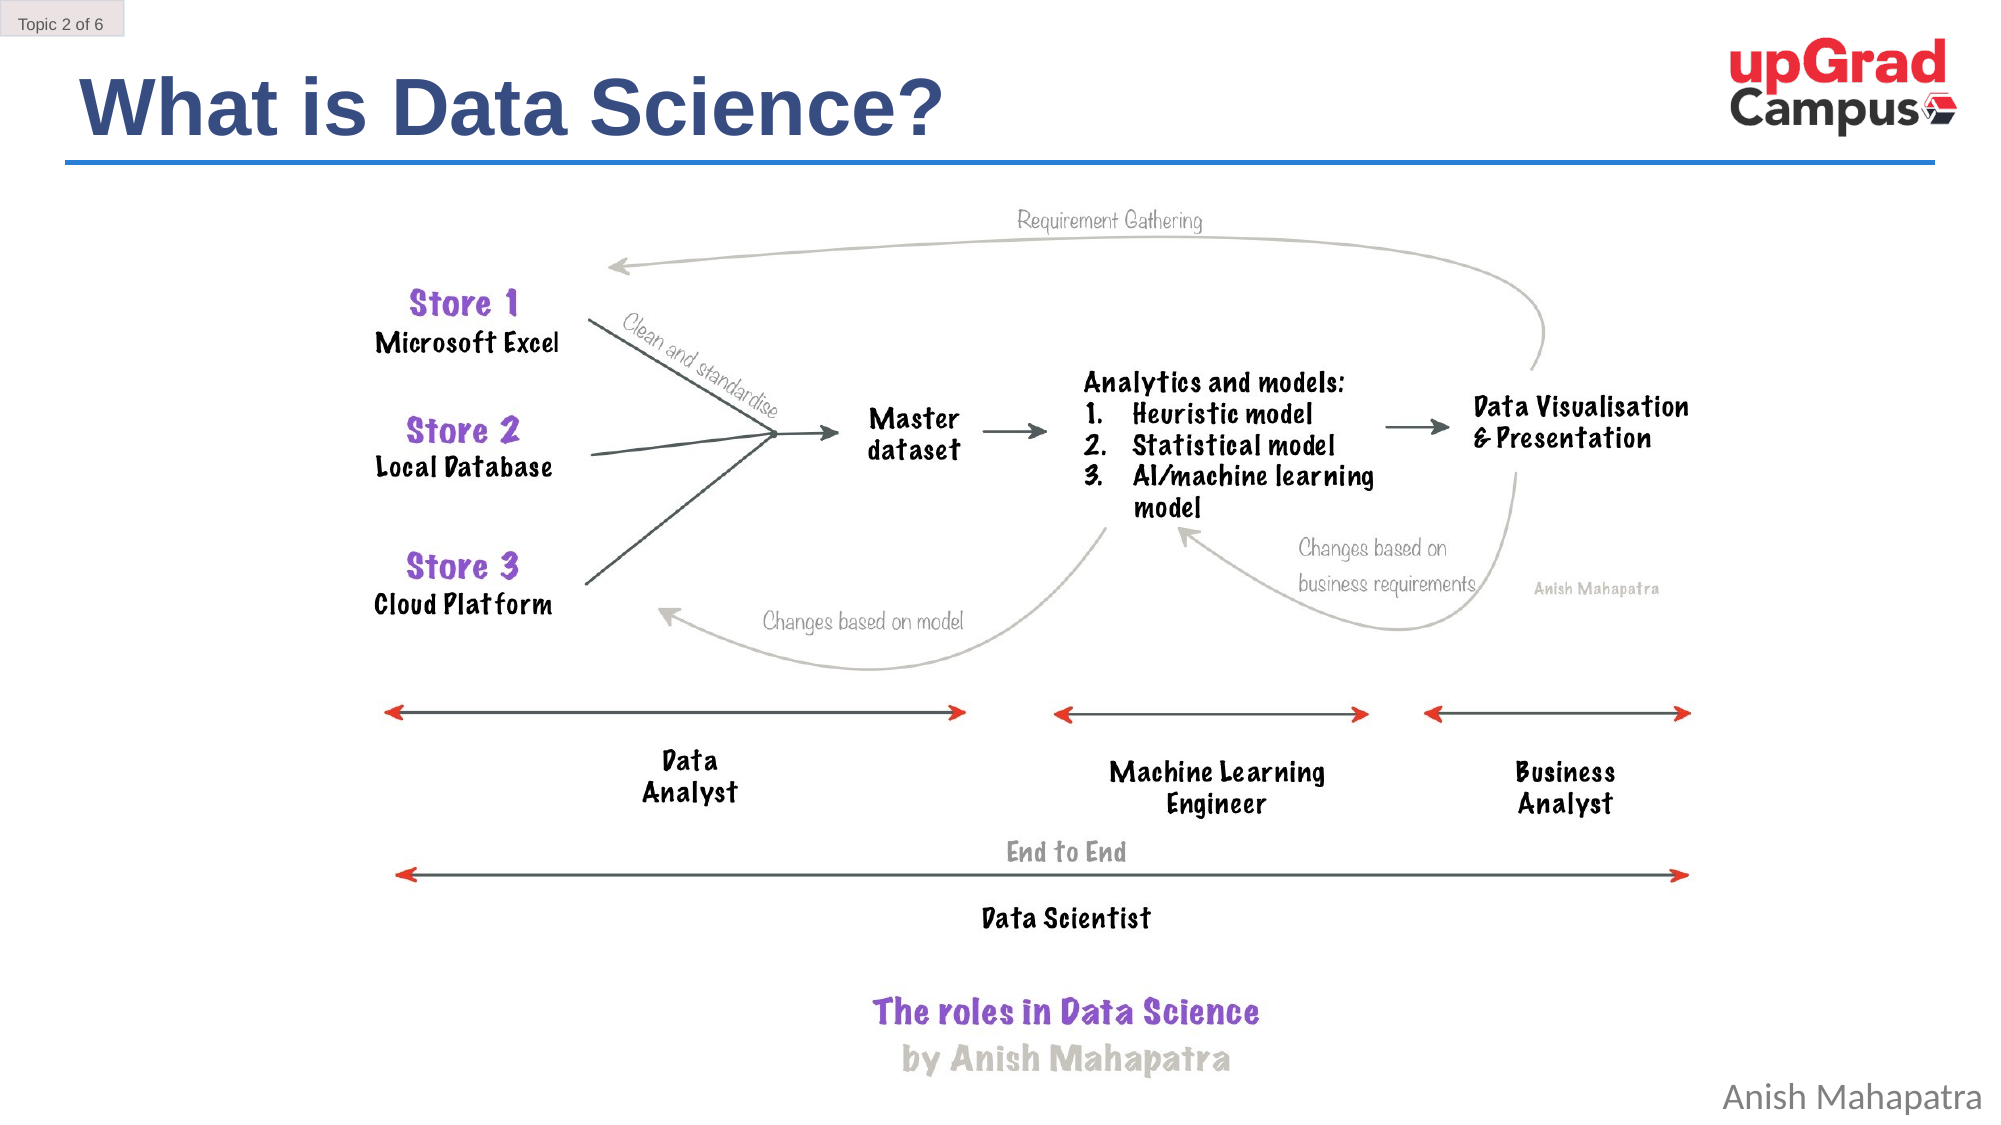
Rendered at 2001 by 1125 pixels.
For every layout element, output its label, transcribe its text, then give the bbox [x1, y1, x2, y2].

text_box Topic 2 of 6 [3, 0, 124, 42]
picture [287, 171, 1713, 1125]
picture [1729, 36, 1957, 138]
text_box What is Data Science? [65, 46, 1706, 159]
